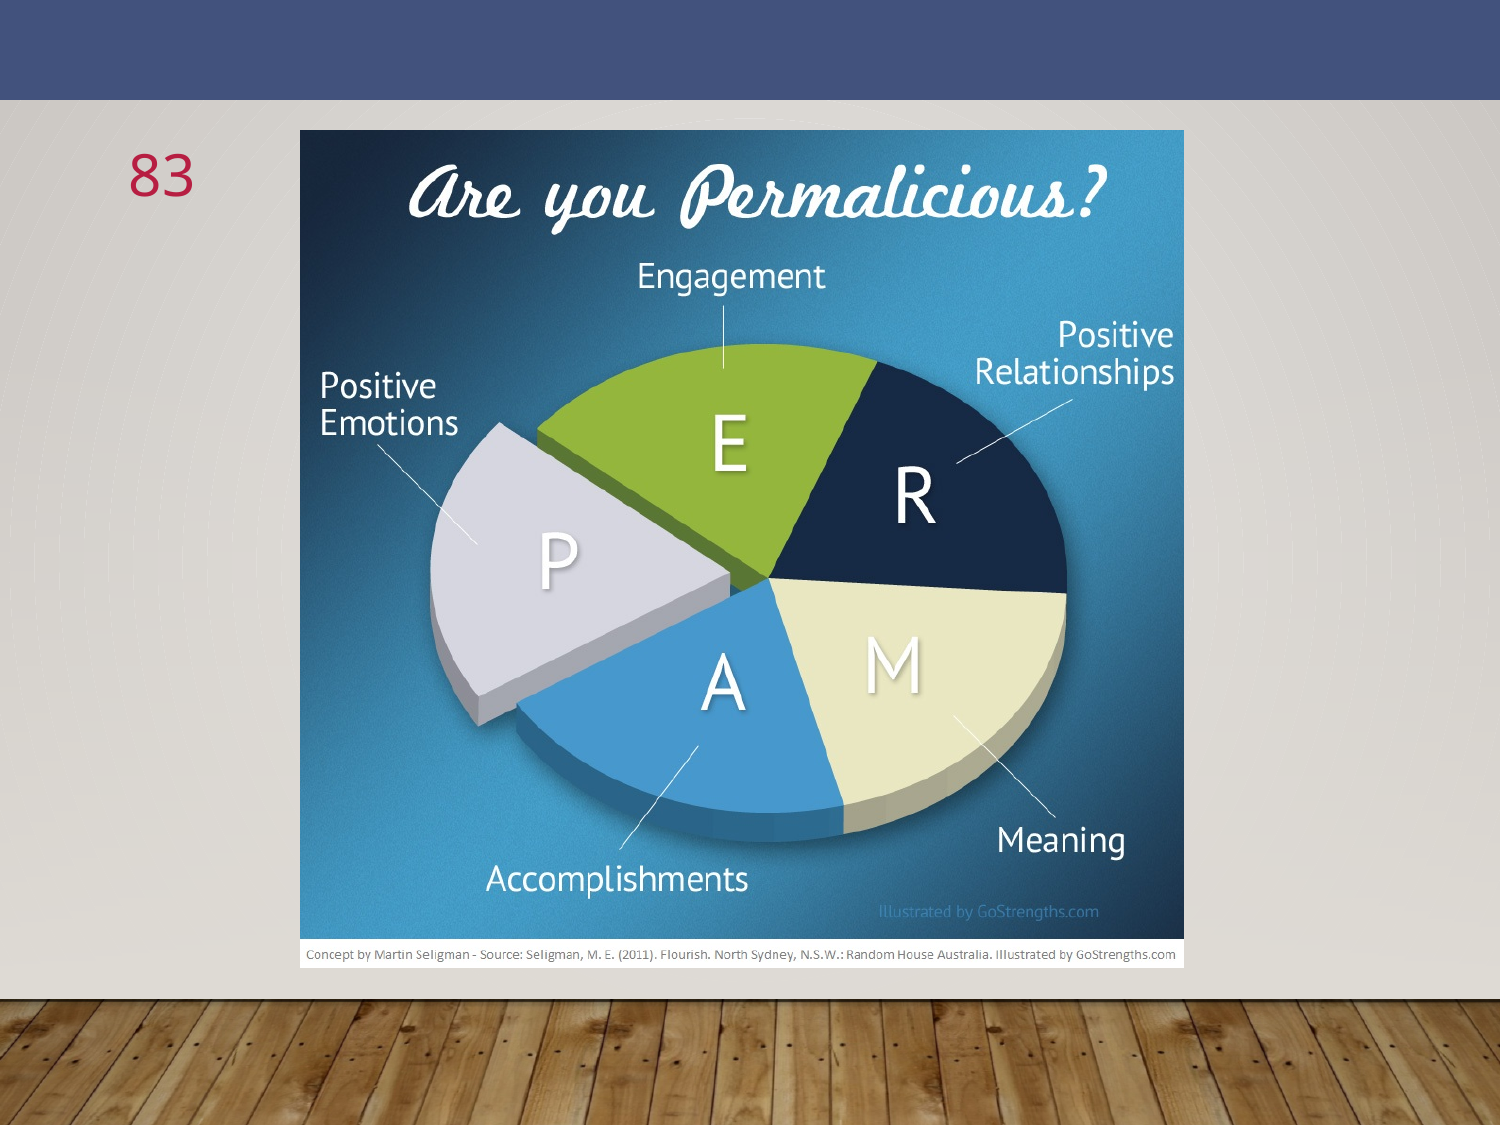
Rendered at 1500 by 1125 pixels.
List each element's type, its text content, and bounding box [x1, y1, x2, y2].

slide_number 83 [80, 131, 211, 214]
picture [0, 999, 1500, 1125]
picture [299, 130, 1184, 969]
